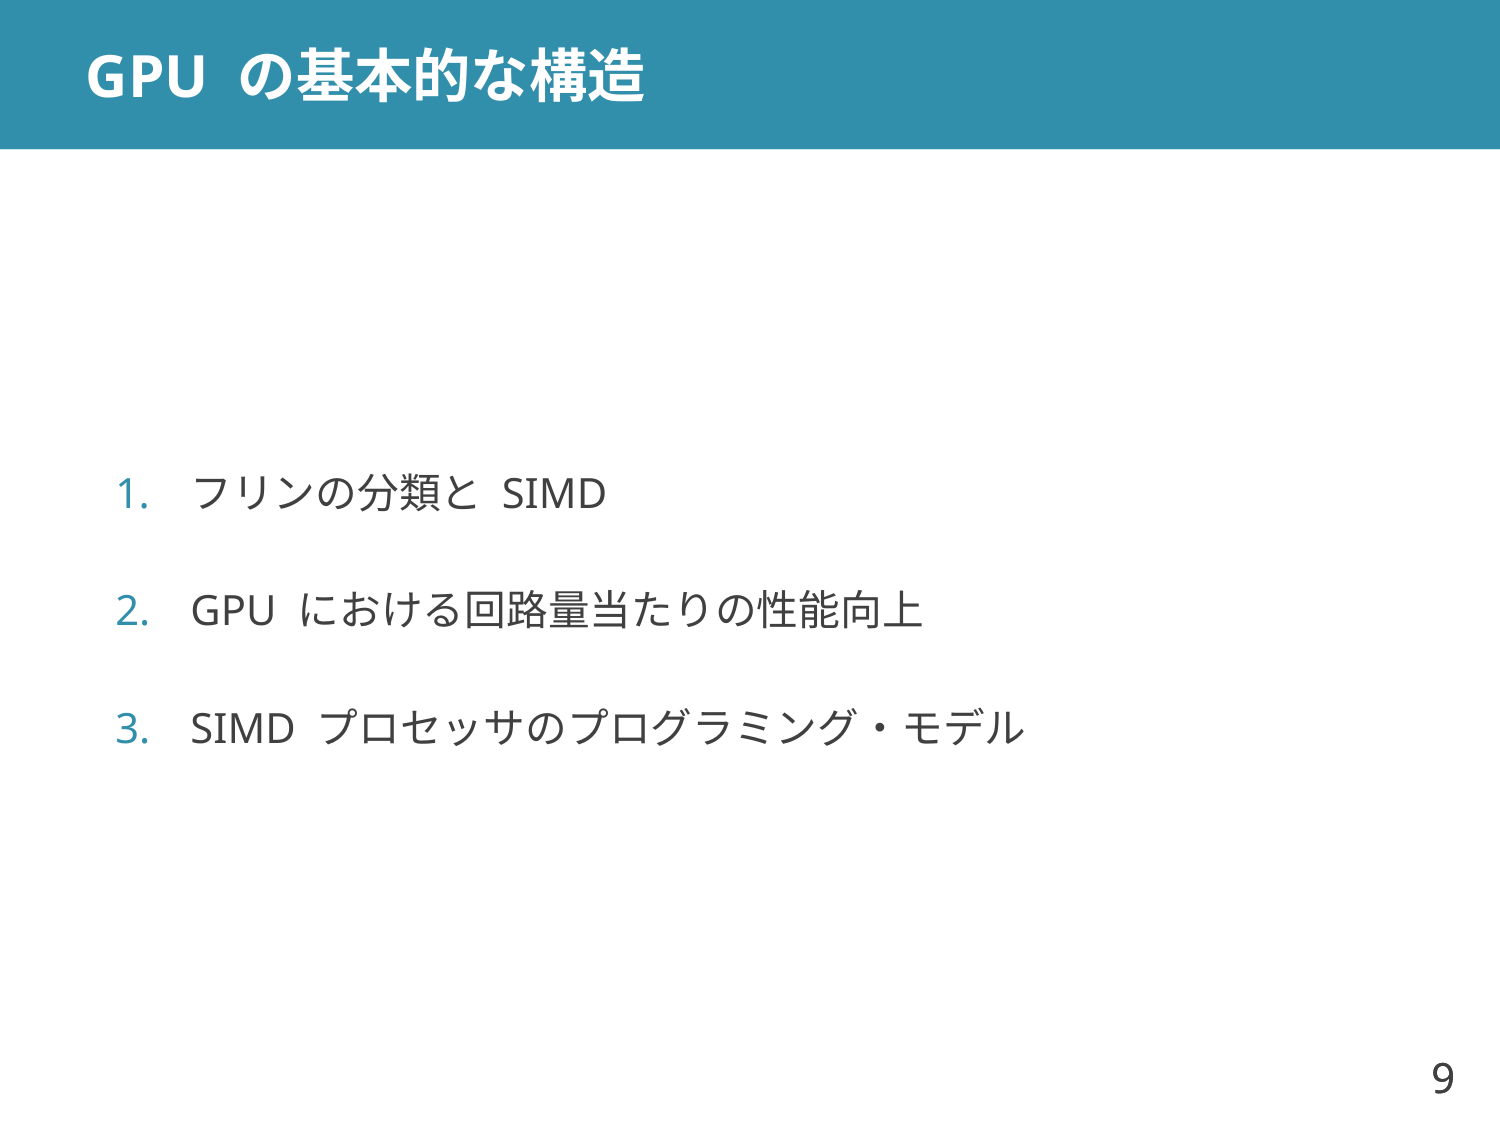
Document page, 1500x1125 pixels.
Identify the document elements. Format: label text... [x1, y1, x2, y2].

list フリンの分類と SIMD GPU における回路量当たりの性能向上 SIMD プロセッサのプログラミング・モデル [100, 178, 1459, 1036]
title GPU の基本的な構造 [70, 0, 1500, 150]
